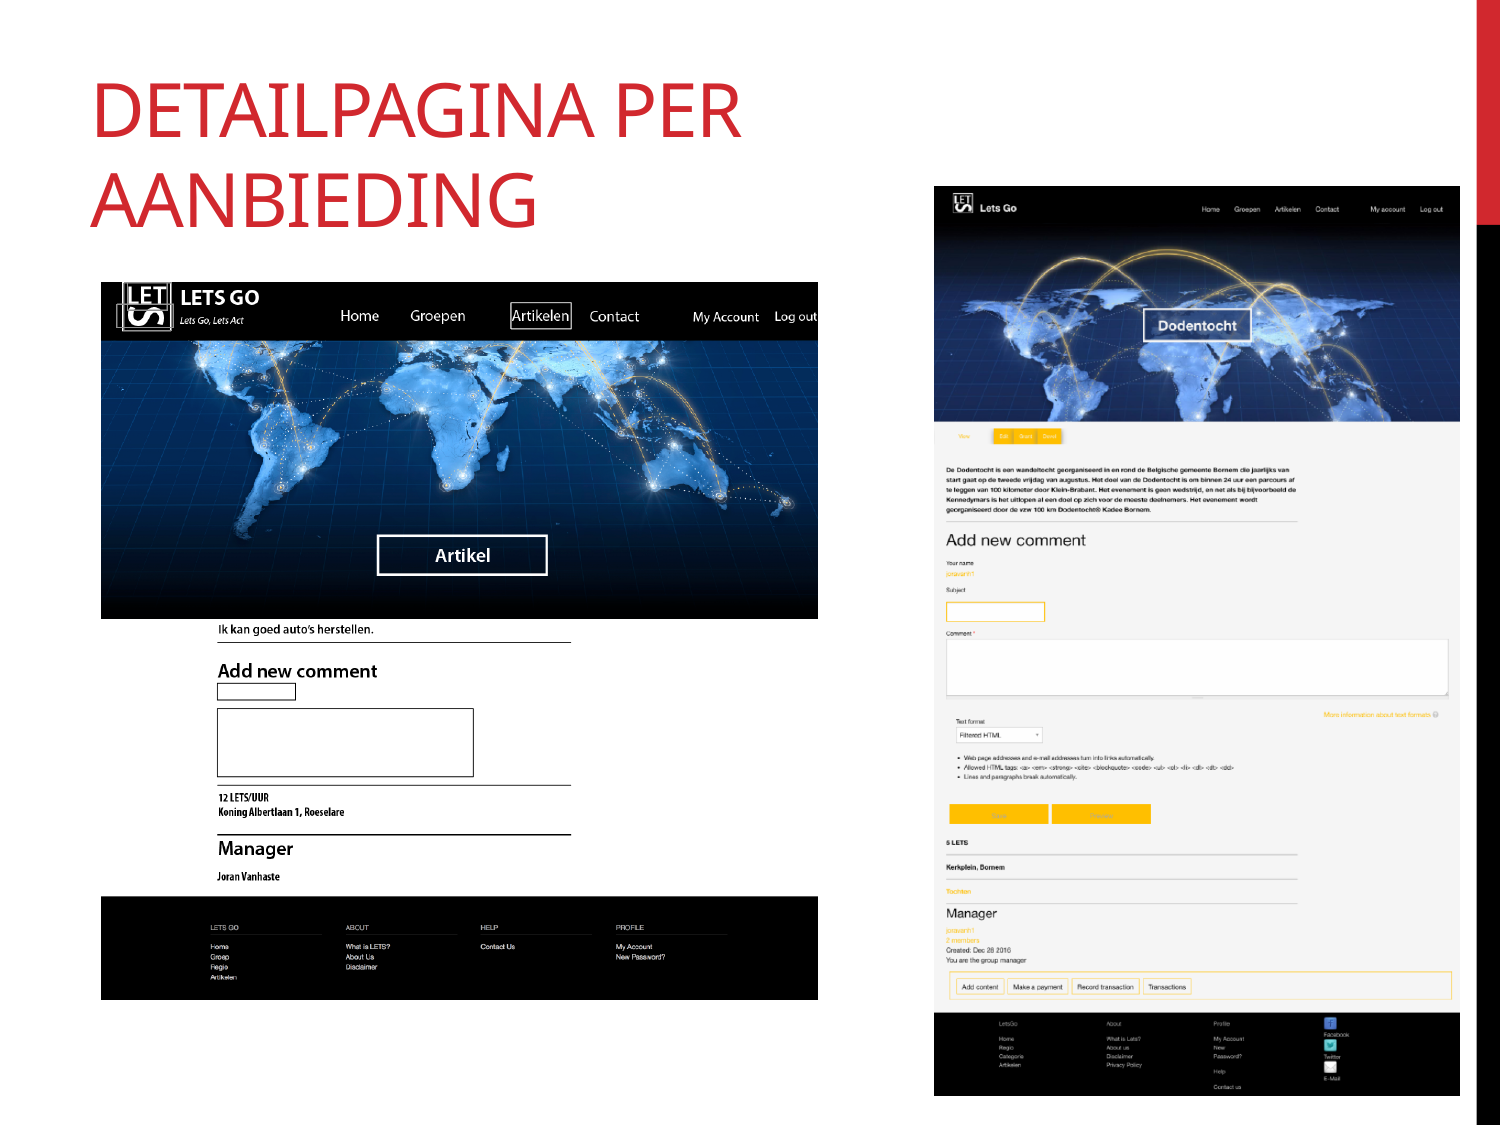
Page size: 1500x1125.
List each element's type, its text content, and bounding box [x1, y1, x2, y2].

title Detailpagina per aanbieding [75, 25, 1025, 250]
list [934, 186, 1461, 1097]
picture [100, 281, 819, 1001]
